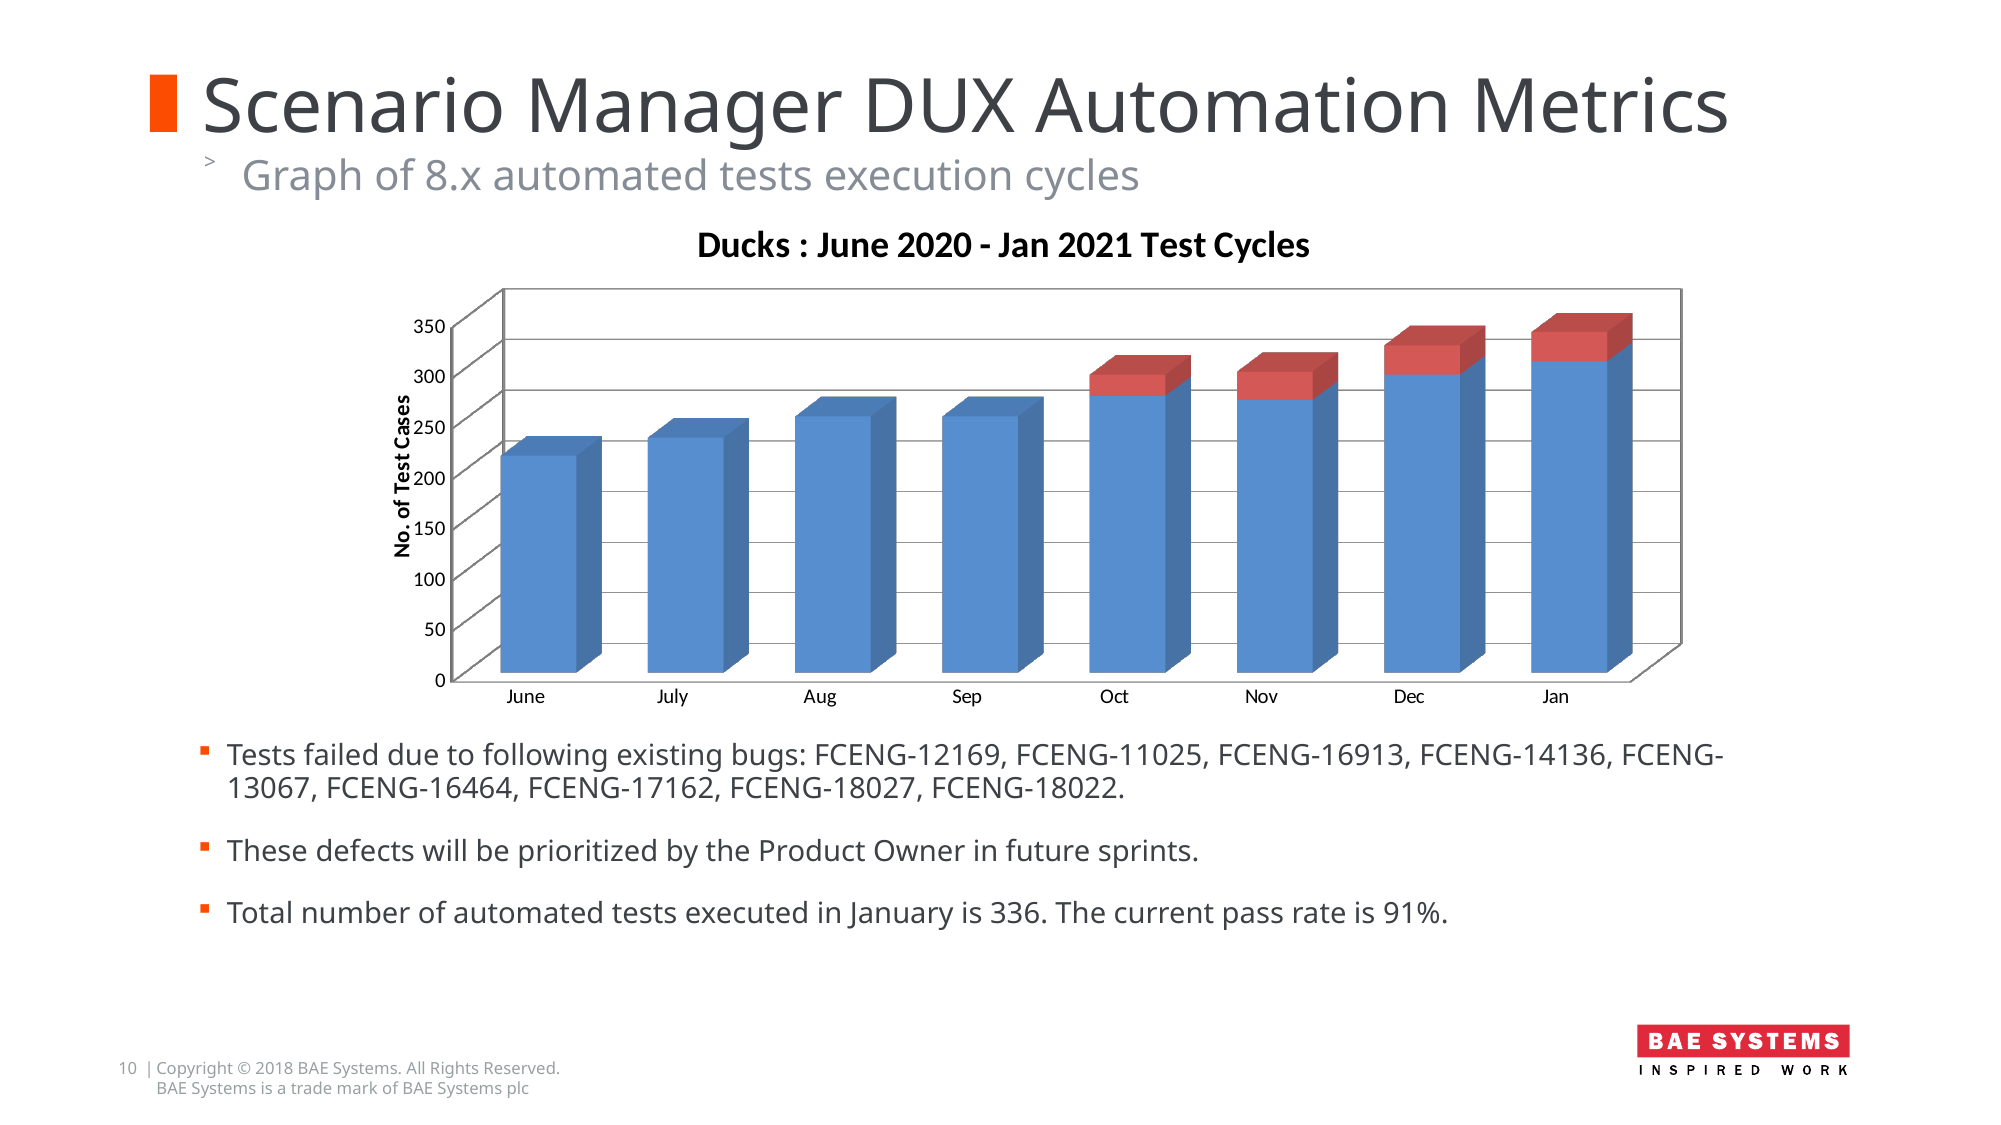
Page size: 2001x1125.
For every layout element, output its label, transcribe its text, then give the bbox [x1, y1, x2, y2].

chart [294, 199, 1714, 719]
title Scenario Manager DUX Automation Metrics [202, 70, 1851, 149]
text_box Tests failed due to following existing bugs: FCENG-12169, FCENG-11025, FCENG-16913, FCENG-14136, FCENG-13067, FCENG-16464, FCENG-17162, FCENG-18027, FCENG-18022. These defects will be prioritized by the Product Owner in future sprints. Total number of automated tests executed in January is 336. The current pass rate is 91%. [198, 739, 1785, 973]
list Graph of 8.x automated tests execution cycles [204, 156, 1970, 200]
